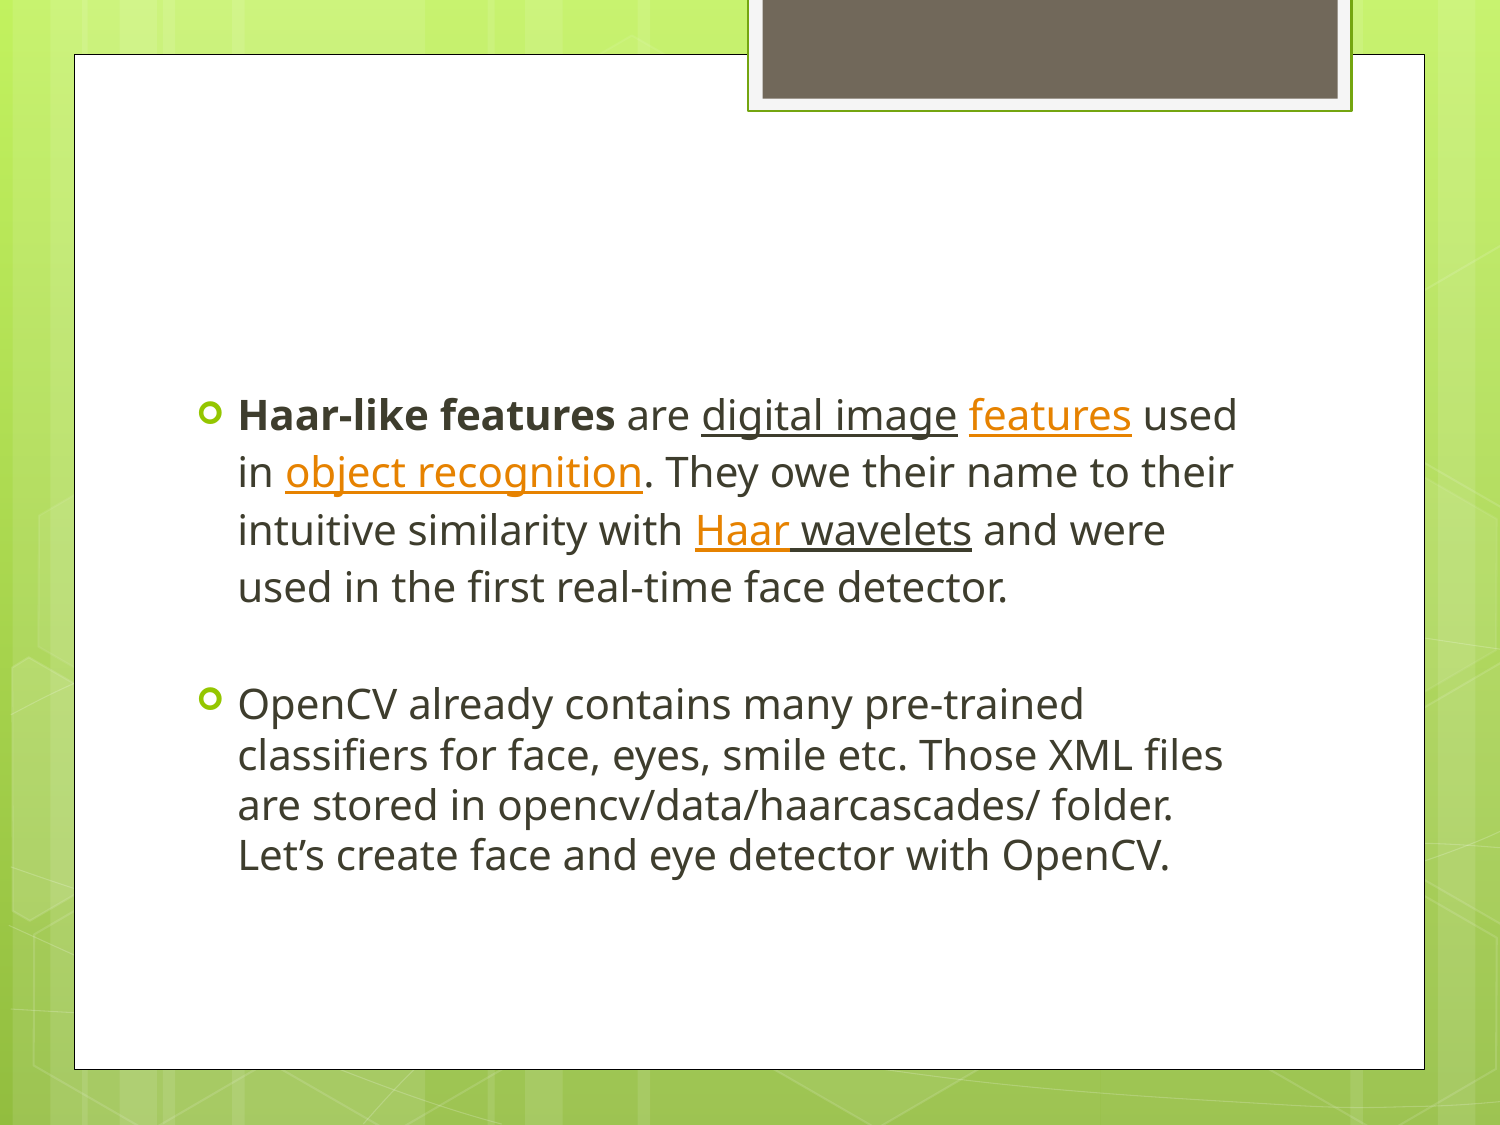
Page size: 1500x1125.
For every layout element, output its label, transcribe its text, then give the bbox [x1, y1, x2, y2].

list Haar-like features are digital image features used in object recognition. They owe their name to their intuitive similarity with Haar wavelets and were used in the first real-time face detector. OpenCV already contains many pre-trained classifiers for face, eyes, smile etc. Those XML files are stored in opencv/data/haarcascades/ folder. Let’s create face and eye detector with OpenCV. [171, 381, 1283, 957]
